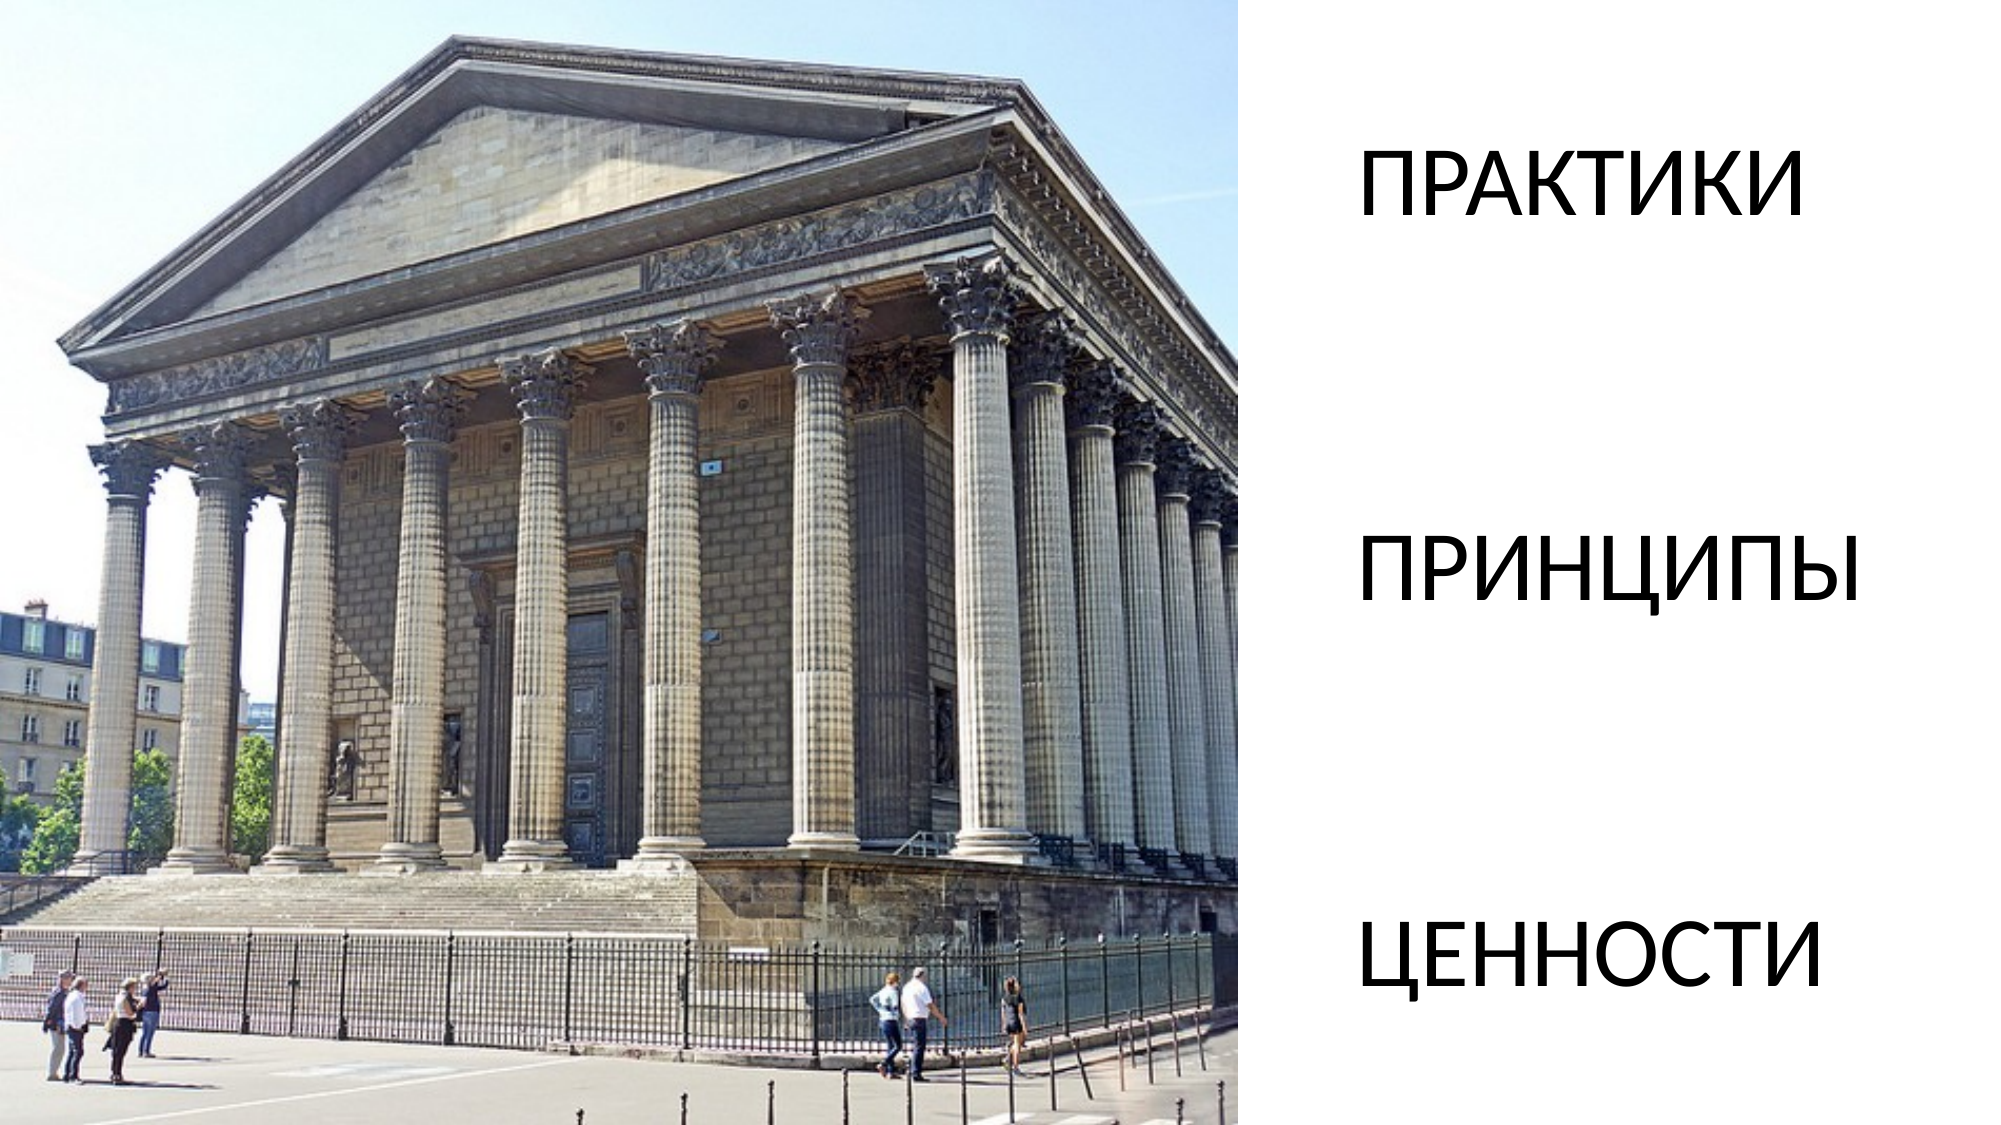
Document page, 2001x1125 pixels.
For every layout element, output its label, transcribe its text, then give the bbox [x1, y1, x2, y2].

text_box ПРАКТИКИ [1354, 113, 1843, 235]
text_box ЦЕННОСТИ [1354, 883, 1850, 1006]
picture [0, 0, 1238, 1125]
text_box ПРИНЦИПЫ [1354, 498, 1893, 621]
